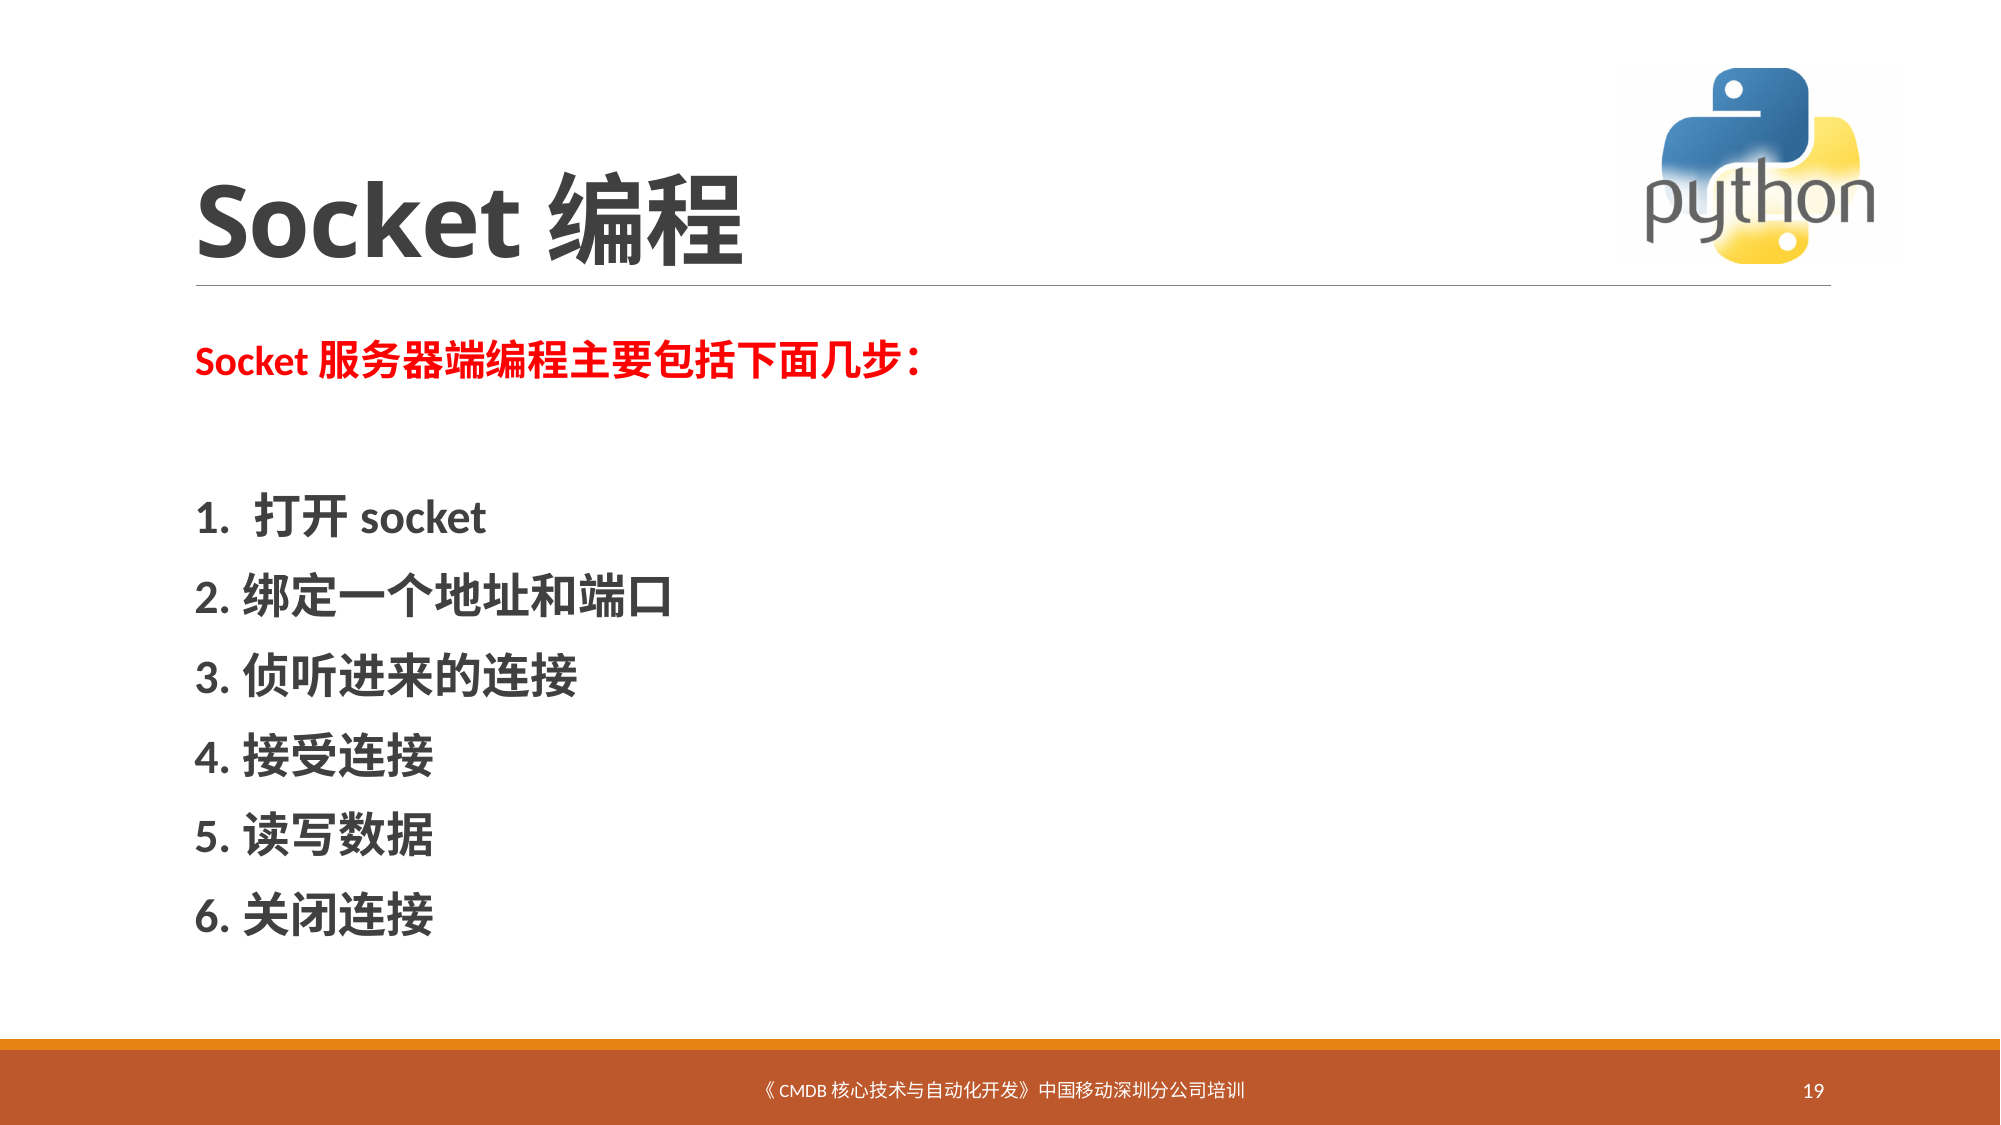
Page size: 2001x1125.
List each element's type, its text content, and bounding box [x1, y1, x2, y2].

title Socket编程 [180, 47, 1830, 285]
list 1. 打开socket 2.绑定一个地址和端口 3.侦听进来的连接 4.接受连接 5.读写数据 6.关闭连接 [180, 409, 1022, 953]
text_box Socket服务器端编程主要包括下面几步： [180, 332, 1951, 409]
footer 《CMDB核心技术与自动化开发》中国移动深圳分公司培训 [604, 1059, 1396, 1120]
slide_number 19 [1624, 1059, 1840, 1120]
picture [1616, 68, 1906, 264]
